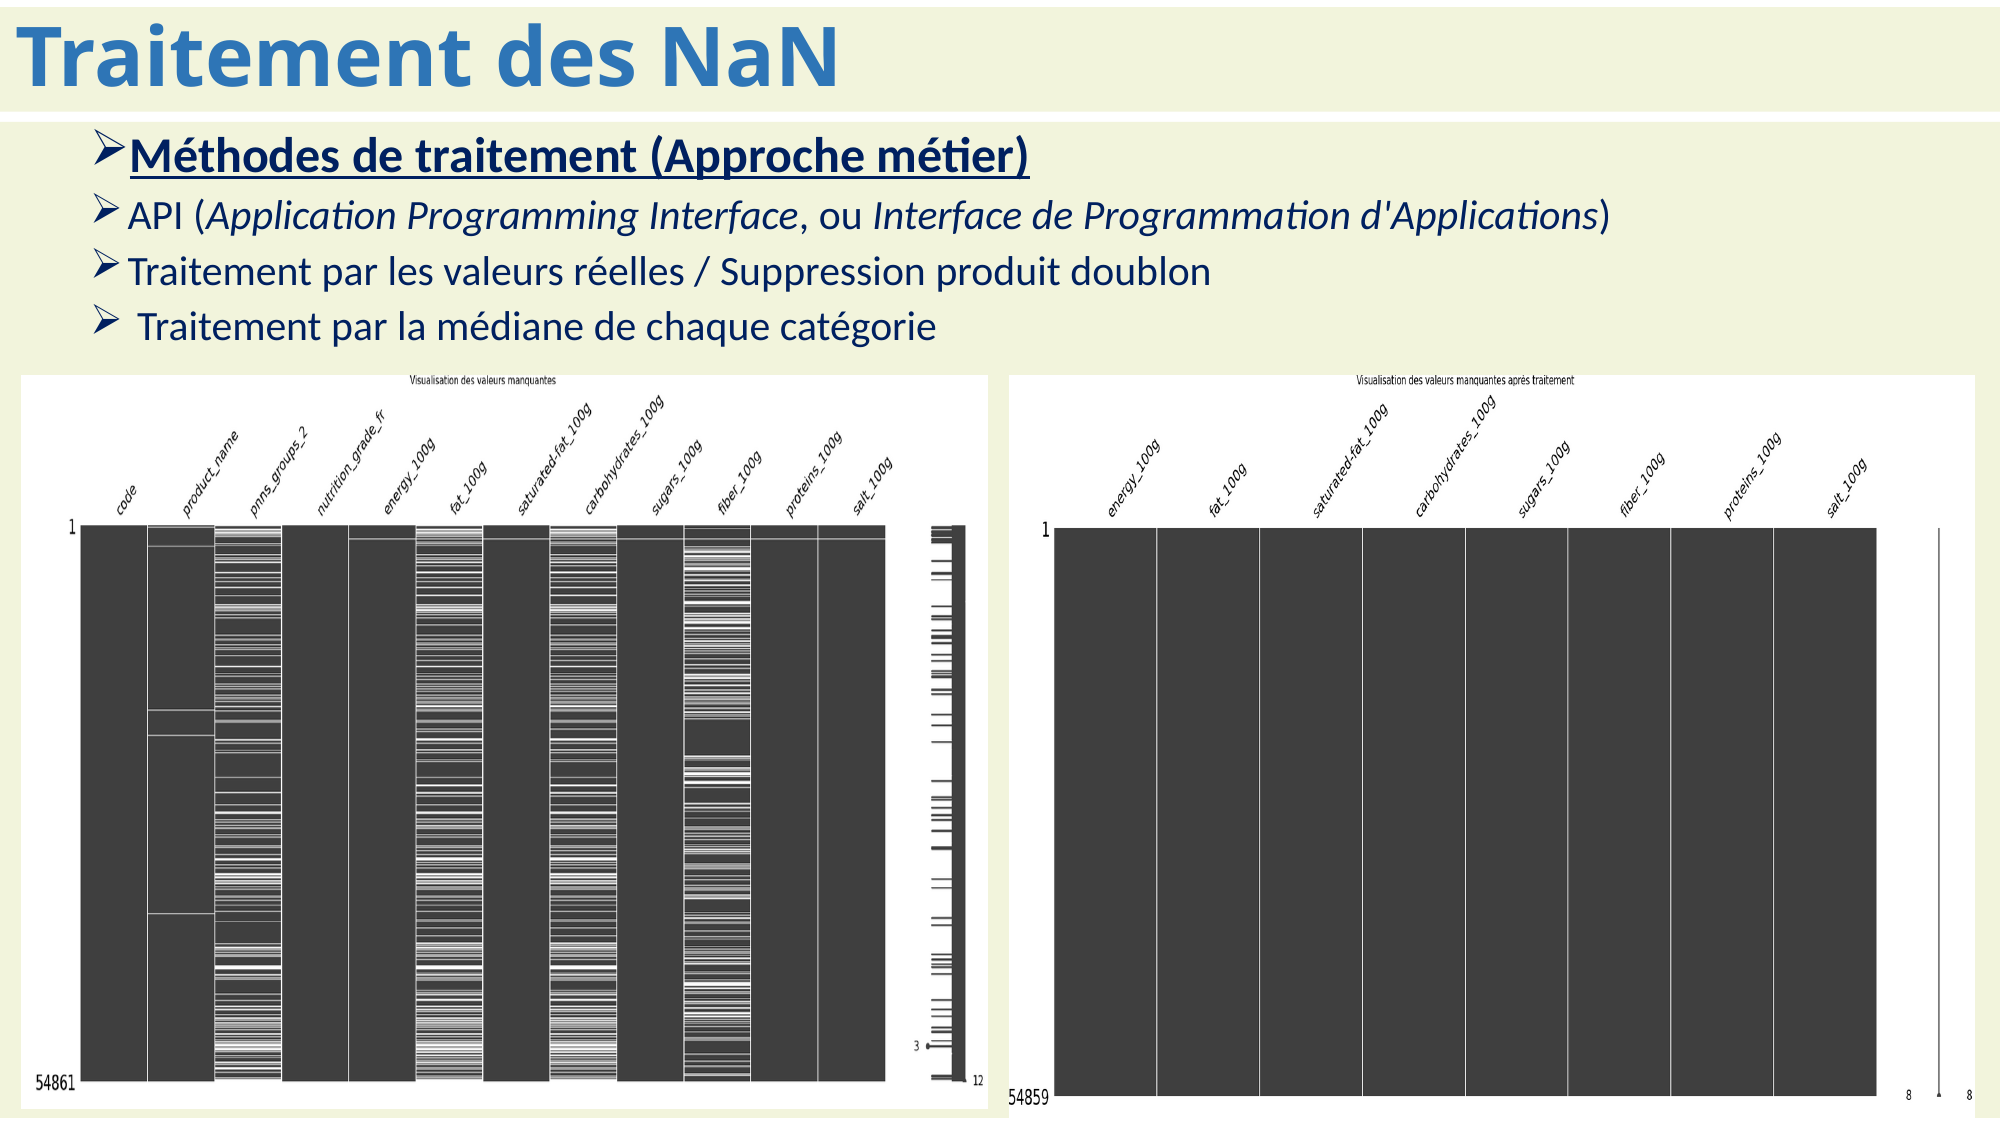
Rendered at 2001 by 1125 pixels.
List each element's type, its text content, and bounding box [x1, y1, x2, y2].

picture [21, 375, 988, 1110]
picture [1009, 375, 1975, 1118]
list Méthodes de traitement (Approche métier) API (Application Programming Interface, ou Interface de Programmation d'Applications) Traitement par les valeurs réelles / Suppression produit doublon Traitement par la médiane de chaque catégorie [0, 121, 2000, 1118]
title Traitement des NaN [0, 7, 2000, 112]
